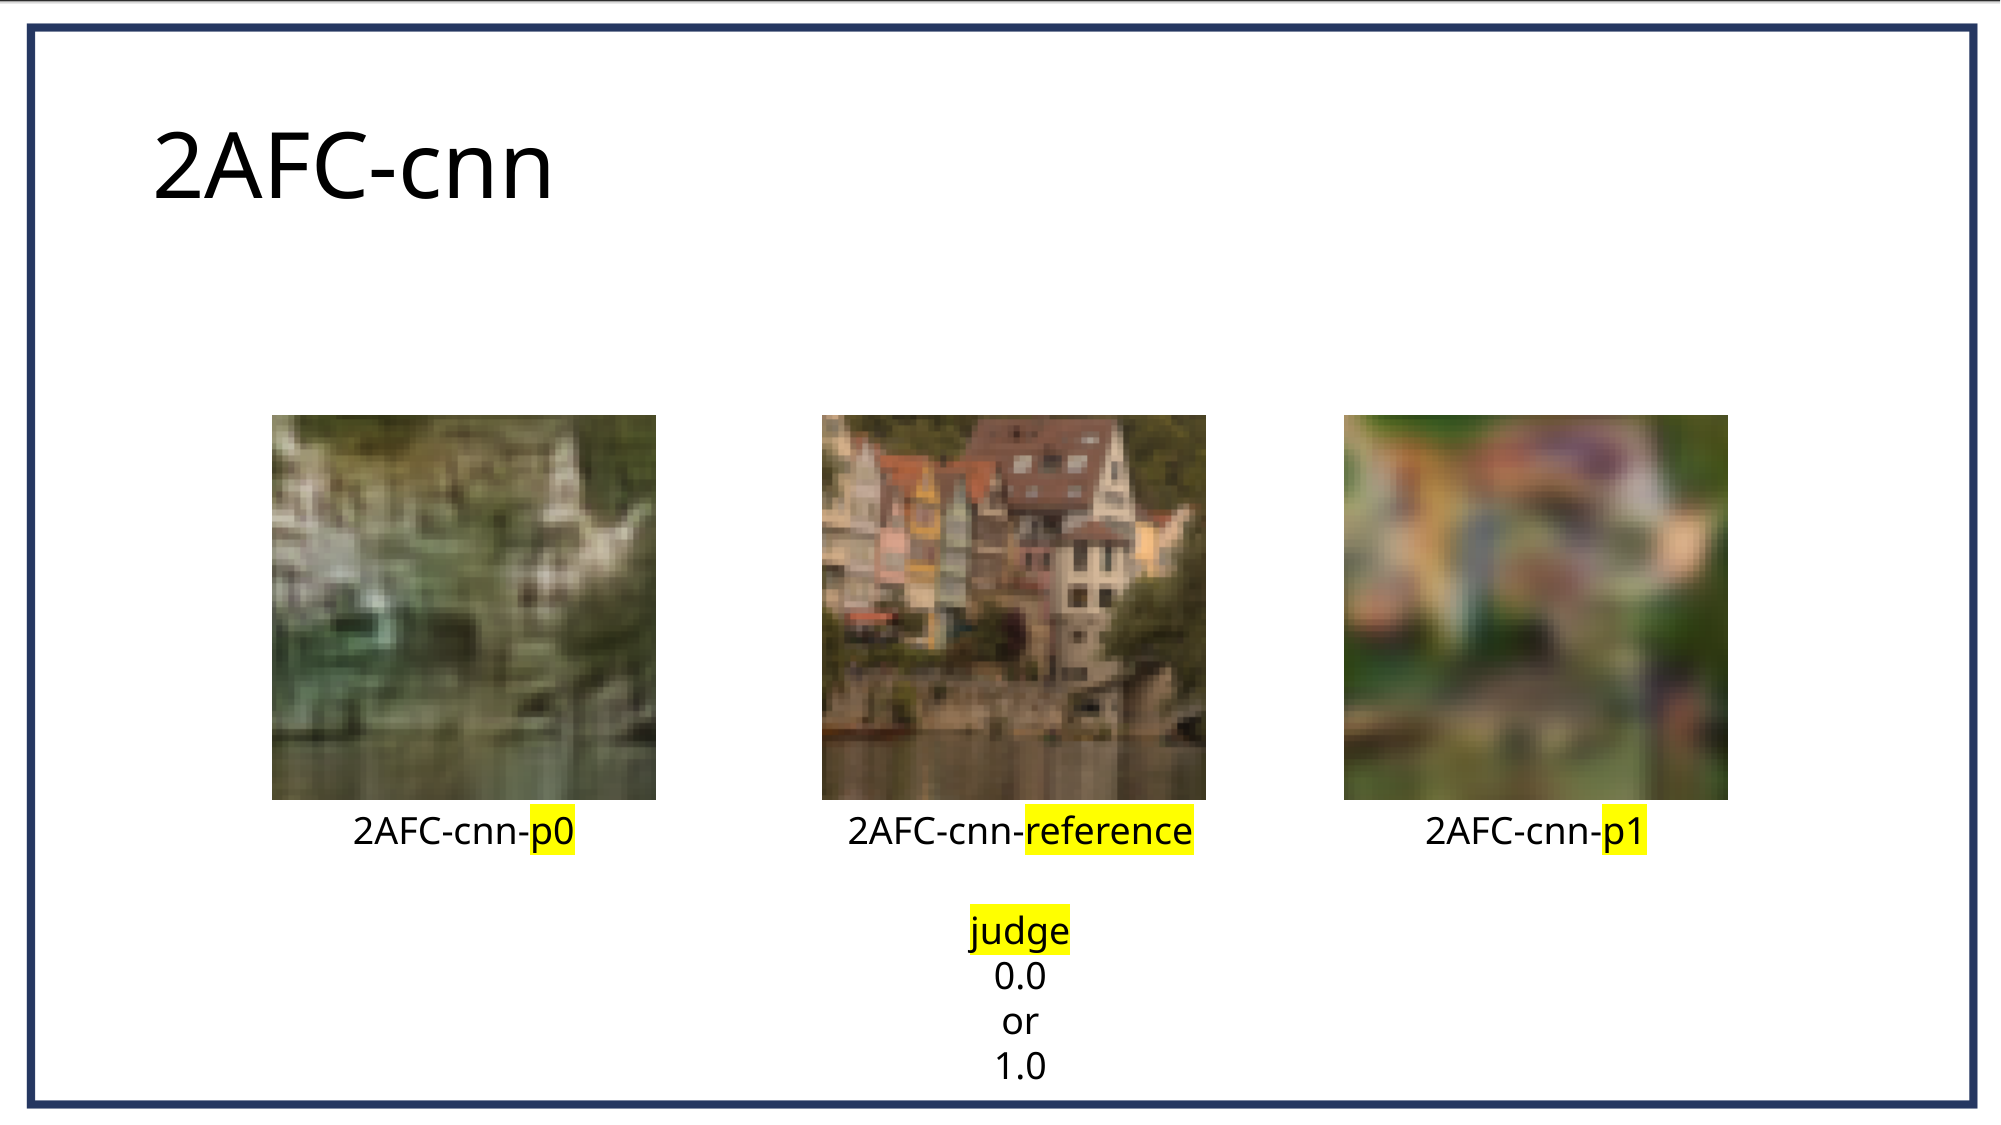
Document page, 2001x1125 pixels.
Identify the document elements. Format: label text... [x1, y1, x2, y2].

picture [0, 0, 2001, 1125]
text_box judge 0.0 or 1.0 [955, 899, 1086, 1095]
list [272, 416, 656, 800]
title 2AFC-cnn [137, 59, 1863, 278]
text_box 2AFC-cnn-reference [832, 799, 1209, 860]
text_box 2AFC-cnn-p1 [1410, 800, 1662, 860]
text_box 2AFC-cnn-p0 [338, 800, 590, 860]
